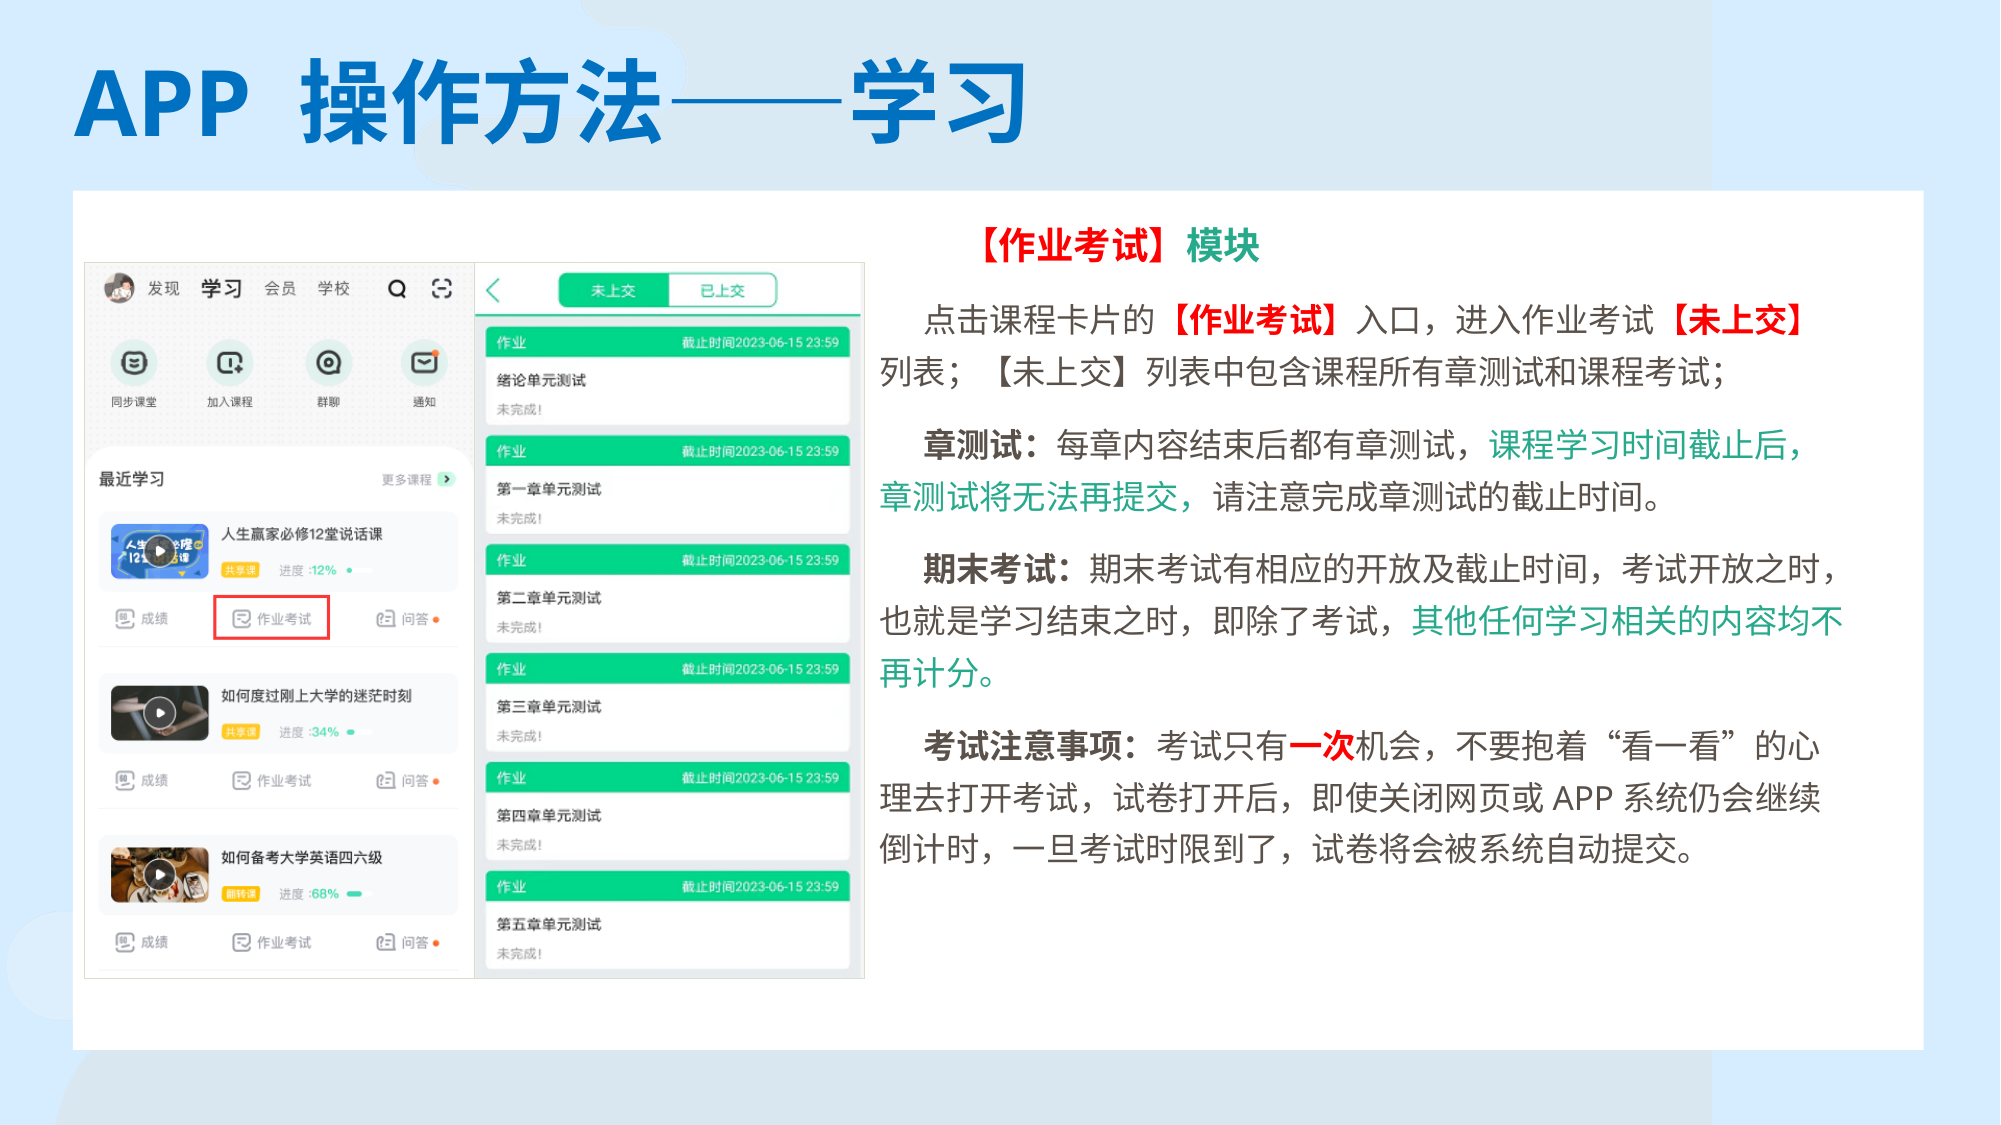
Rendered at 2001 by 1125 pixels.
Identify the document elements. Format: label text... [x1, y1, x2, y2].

picture [84, 262, 865, 979]
text_box 【作业考试】模块 点击课程卡片的【作业考试】入口，进入作业考试【未上交】列表；【未上交】列表中包含课程所有章测试和课程考试； 章测试：每章内容结束后都有章测试，课程学习时间截止后，章测试将无法再提交，请注意完成章测试的截止时间。 期末考试：期末考试有相应的开放及截止时间，考试开放之时，也就是学习结束之时，即除了考试，其他任何学习相关的内容均不再计分。 考试注意事项：考试只有一次机会，不要抱着“看一看”的心理去打开考试，试卷打开后，即使关闭网页或APP系统仍会继续倒计时，一旦考试时限到了，试卷将会被系统自动提交。 [865, 214, 1865, 949]
text_box APP 操作方法——学习 [59, 37, 1080, 163]
text_box [72, 190, 1925, 1051]
